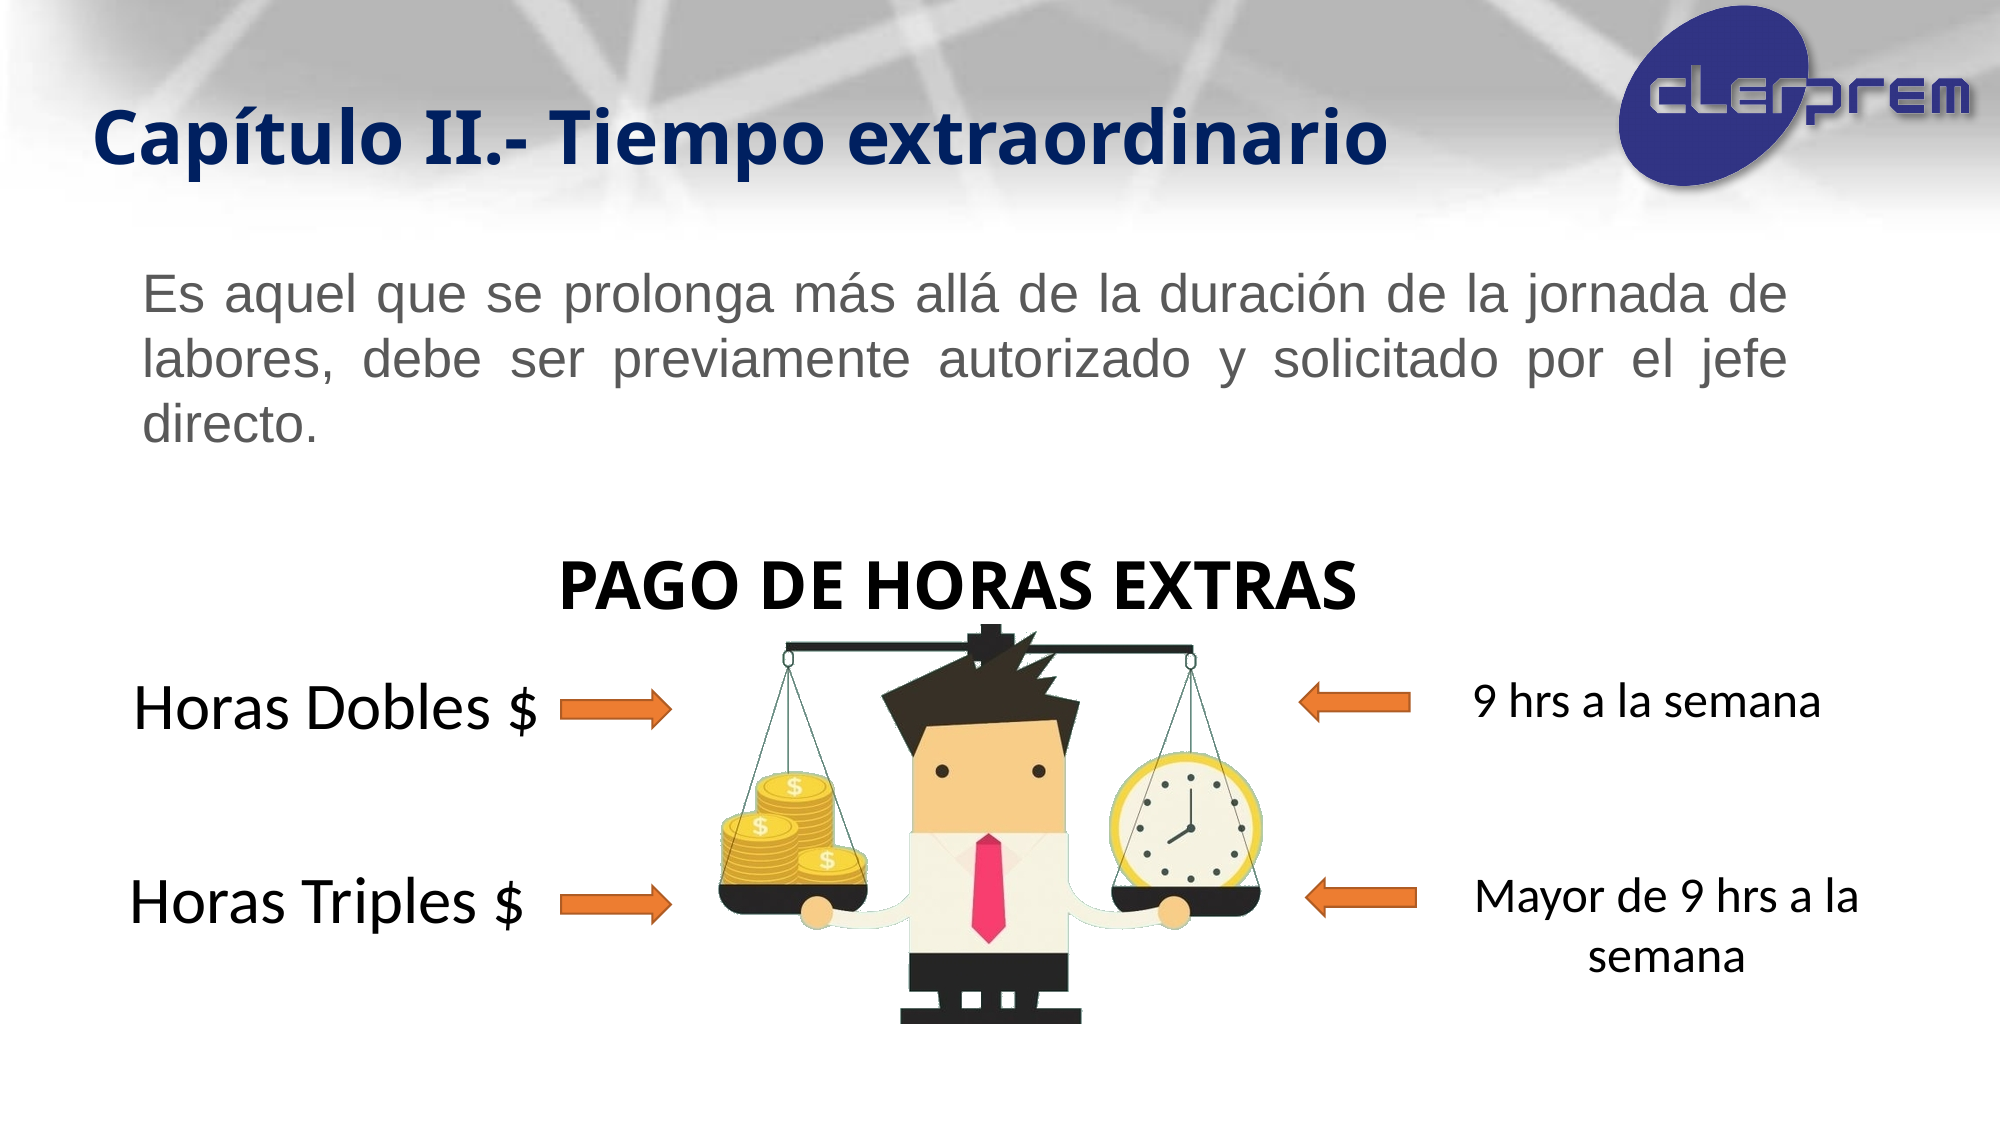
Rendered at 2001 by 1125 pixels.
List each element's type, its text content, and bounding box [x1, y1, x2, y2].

text_box [560, 894, 650, 915]
text_box [1350, 691, 1411, 713]
text_box Horas Dobles $ [118, 655, 571, 751]
text_box [560, 699, 650, 720]
text_box [1350, 887, 1417, 908]
text_box 9 hrs a la semana [1456, 660, 1838, 736]
text_box Mayor de 9 hrs a la semana [1427, 854, 1907, 990]
picture [650, 624, 1350, 1024]
picture [0, 0, 2000, 244]
text_box Horas Triples $ [114, 849, 542, 945]
text_box Es aquel que se prolonga más allá de la duración de la jornada de labores, debe ser previamente autorizado y solicitado por el jefe directo. PAGO DE HORAS EXTRAS [127, 244, 1806, 631]
